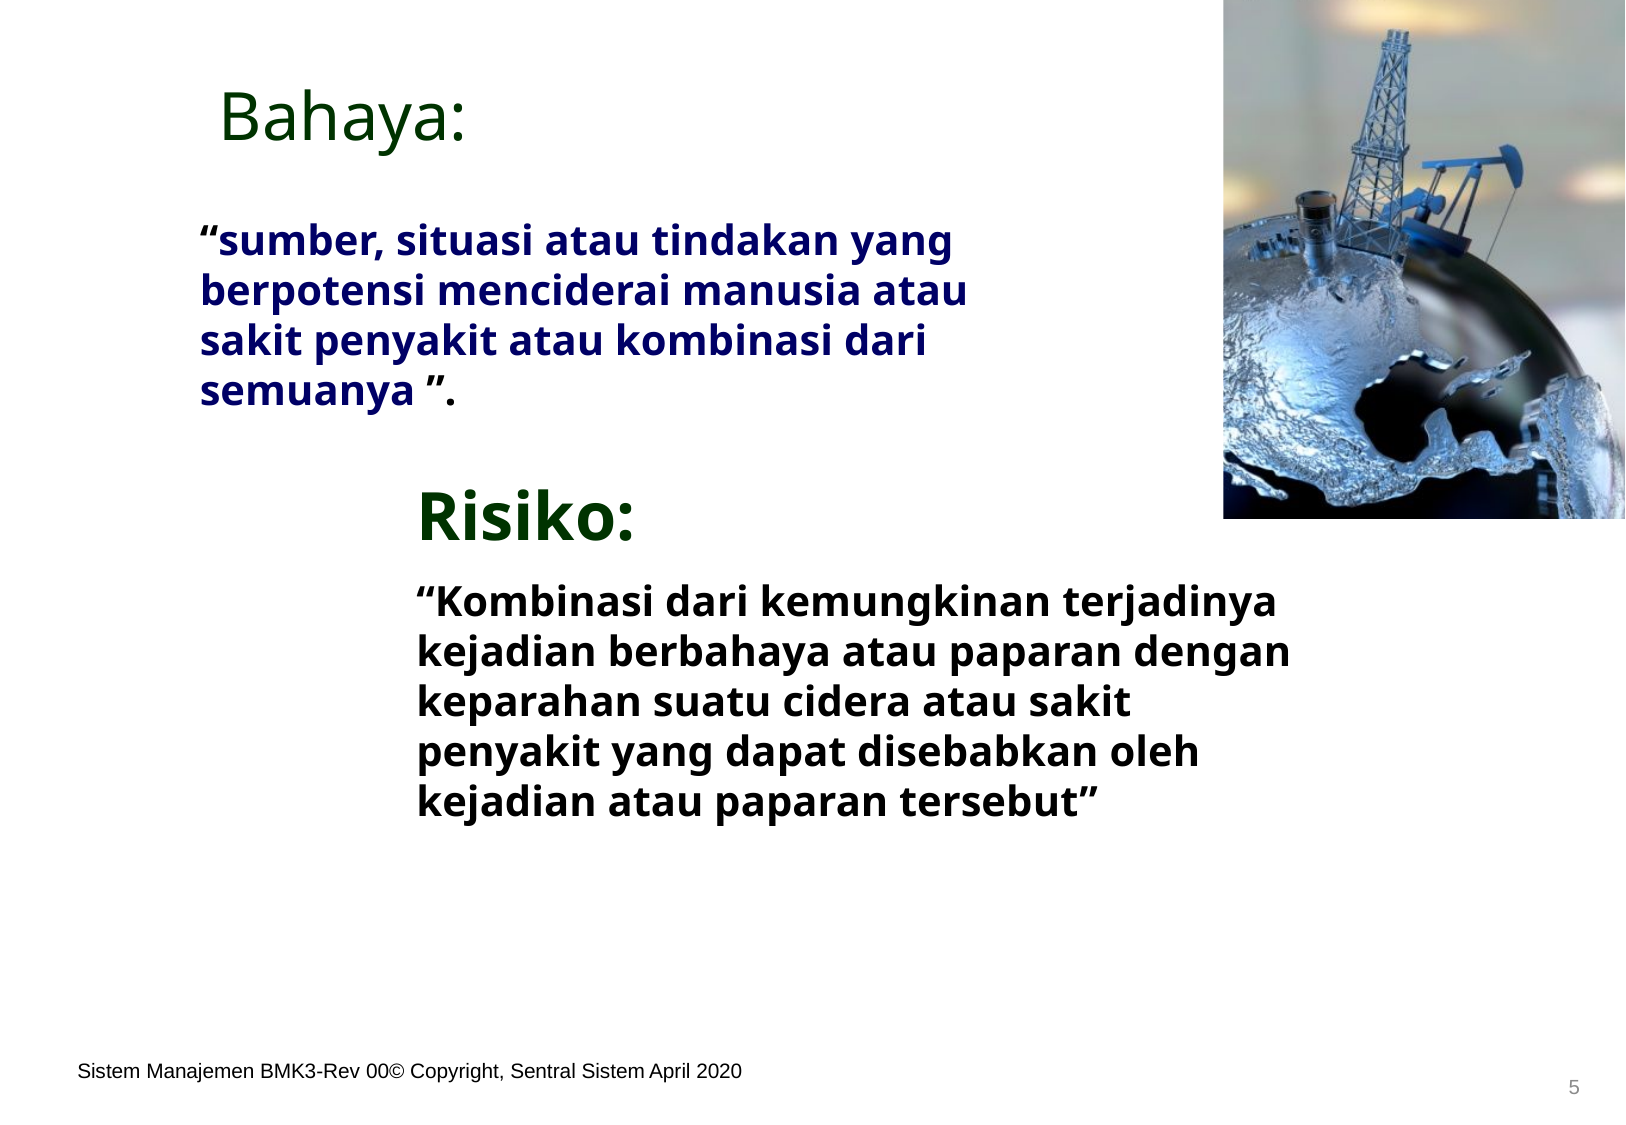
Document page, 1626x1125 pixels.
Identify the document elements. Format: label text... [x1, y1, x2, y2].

text_box Risiko: “Kombinasi dari kemungkinan terjadinya kejadian berbahaya atau paparan dengan keparahan suatu cidera atau sakit penyakit yang dapat disebabkan oleh kejadian atau paparan tersebut” [401, 466, 1321, 832]
slide_number 5 [1256, 1062, 1595, 1111]
text_box Bahaya: [204, 66, 807, 162]
text_box “sumber, situasi atau tindakan yang berpotensi menciderai manusia atau sakit penyakit atau kombinasi dari semuanya ”. [185, 206, 1065, 422]
picture [1223, 0, 1625, 519]
text_box Sistem Manajemen BMK3-Rev 00© Copyright, Sentral Sistem April 2020 [62, 1049, 850, 1110]
